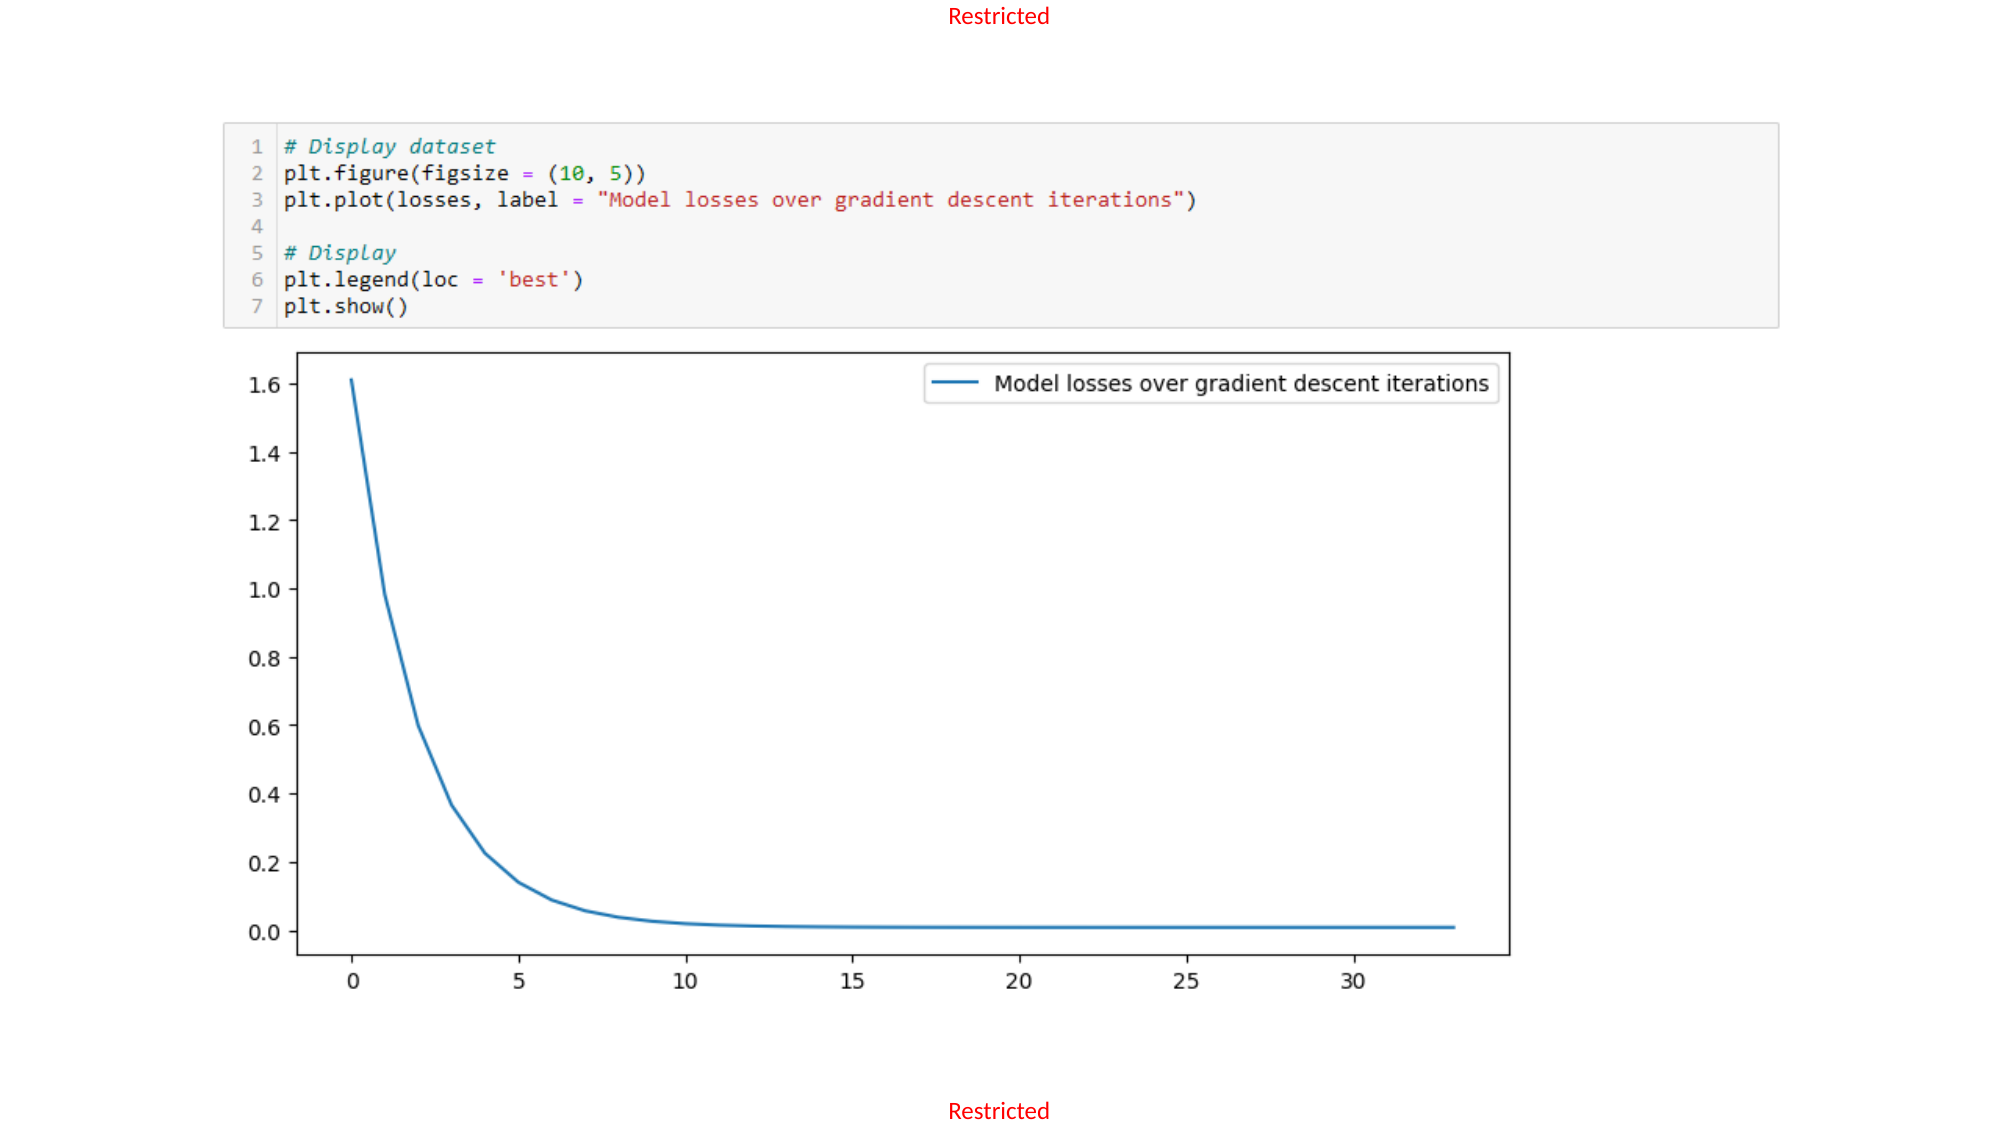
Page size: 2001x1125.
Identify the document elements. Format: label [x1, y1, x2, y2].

picture [217, 110, 1783, 1015]
